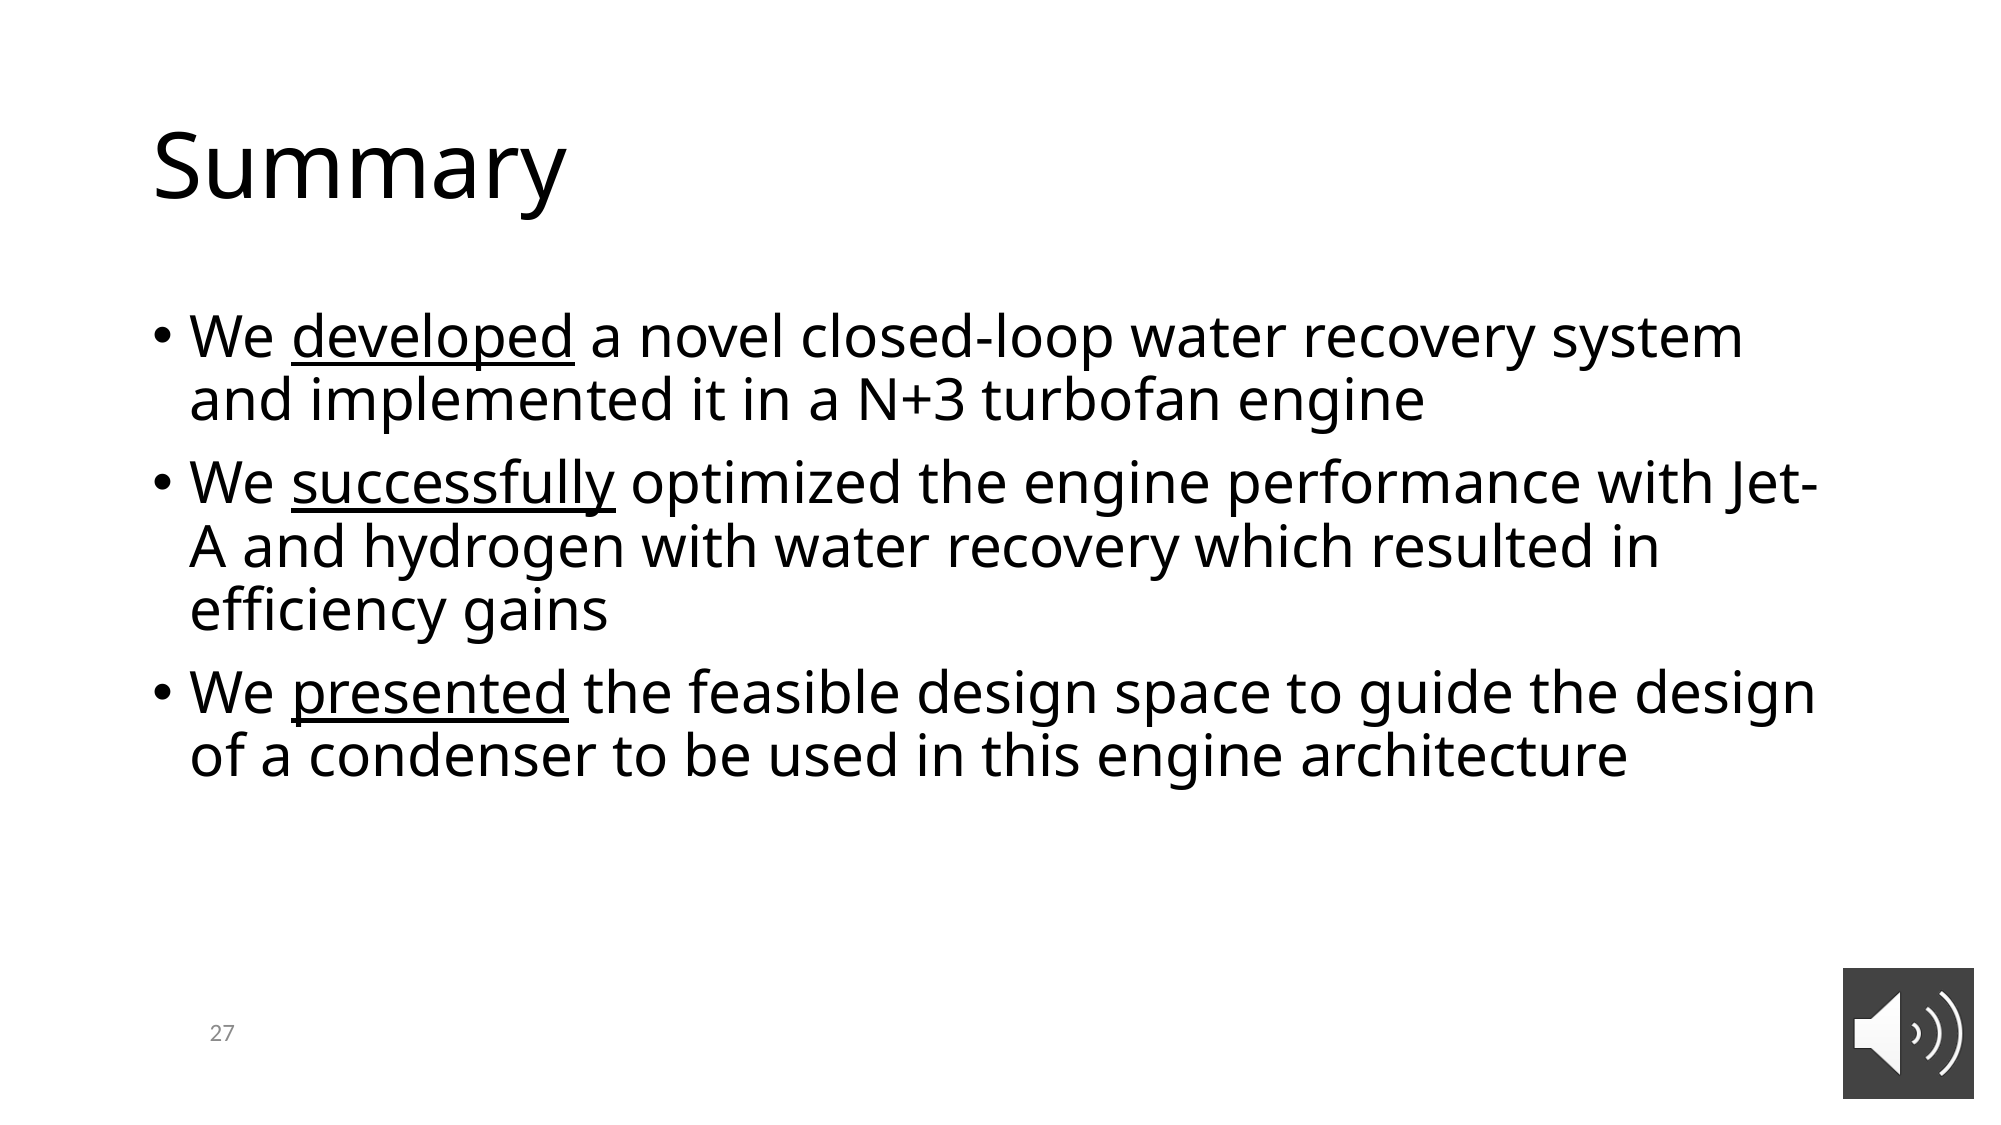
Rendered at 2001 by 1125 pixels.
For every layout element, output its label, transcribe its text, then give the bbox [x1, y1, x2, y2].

list We developed a novel closed-loop water recovery system and implemented it in a N+3 turbofan engine We successfully optimized the engine performance with Jet-A and hydrogen with water recovery which resulted in efficiency gains We presented the feasible design space to guide the design of a condenser to be used in this engine architecture [137, 299, 1863, 1014]
slide_number 27 [50, 1012, 250, 1050]
title Summary [137, 59, 1863, 278]
picture [1841, 966, 1975, 1100]
